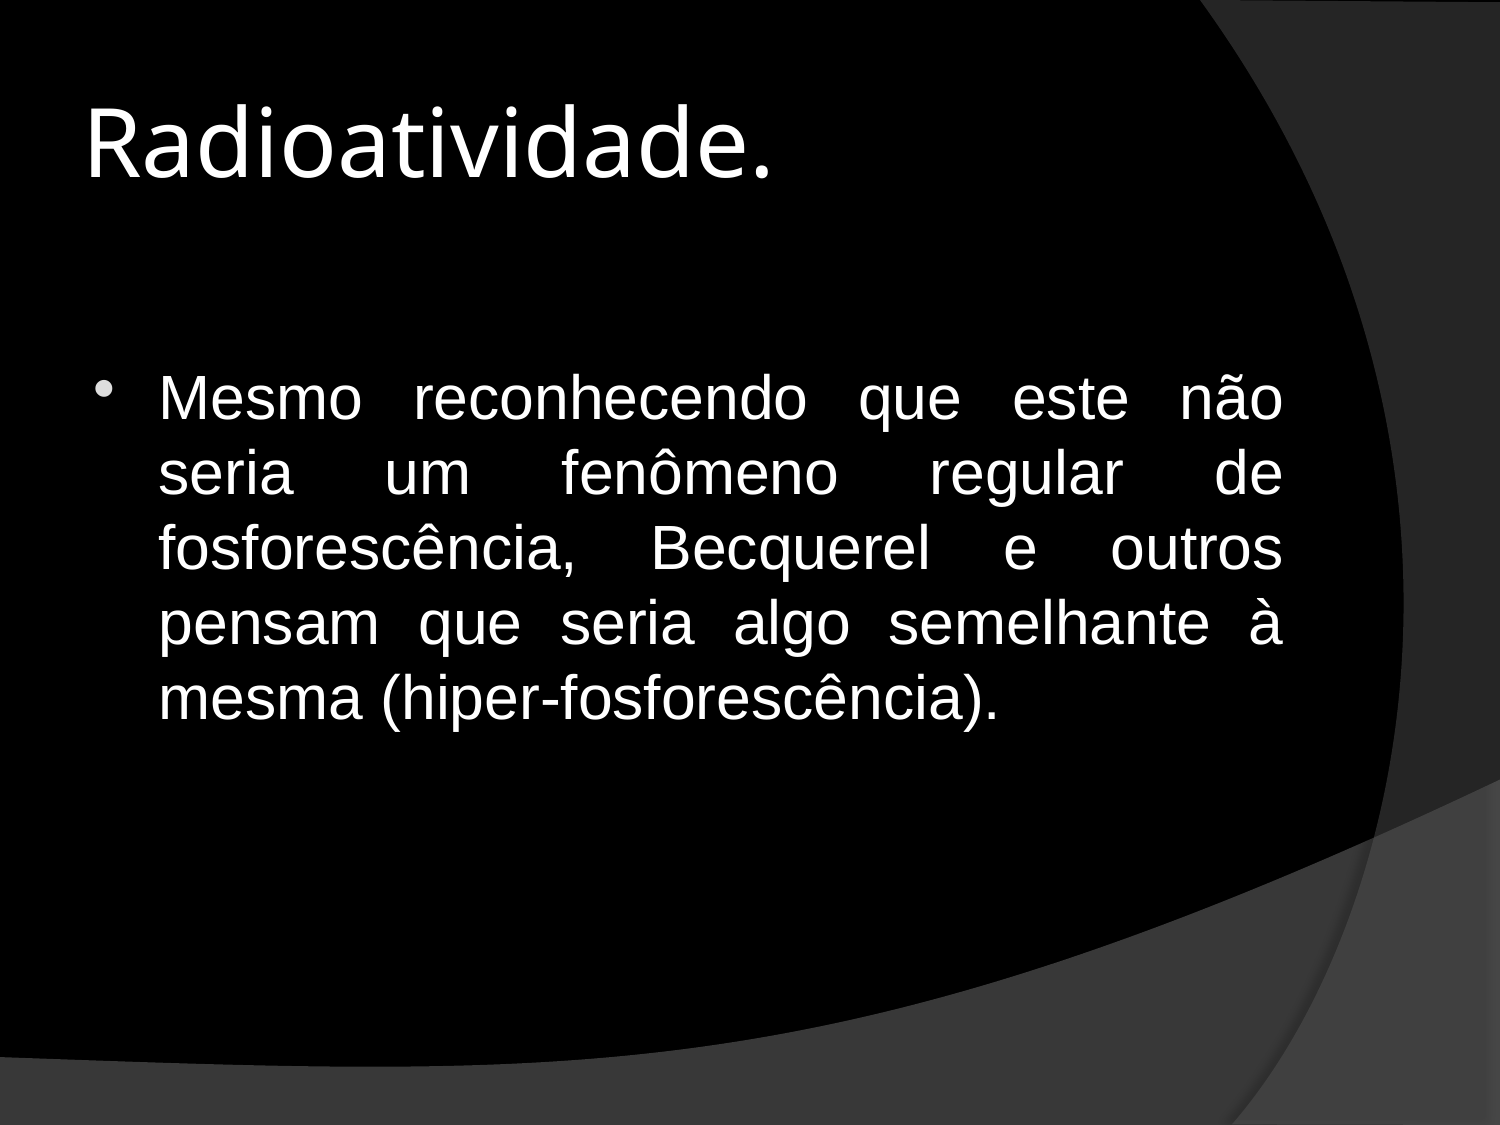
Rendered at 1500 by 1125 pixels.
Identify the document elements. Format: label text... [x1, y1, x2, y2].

title Radioatividade. [75, 45, 1300, 233]
list Mesmo reconhecendo que este não seria um fenômeno regular de fosforescência, Becquerel e outros pensam que seria algo semelhante à mesma (hiper-fosforescência). [75, 349, 1300, 1005]
